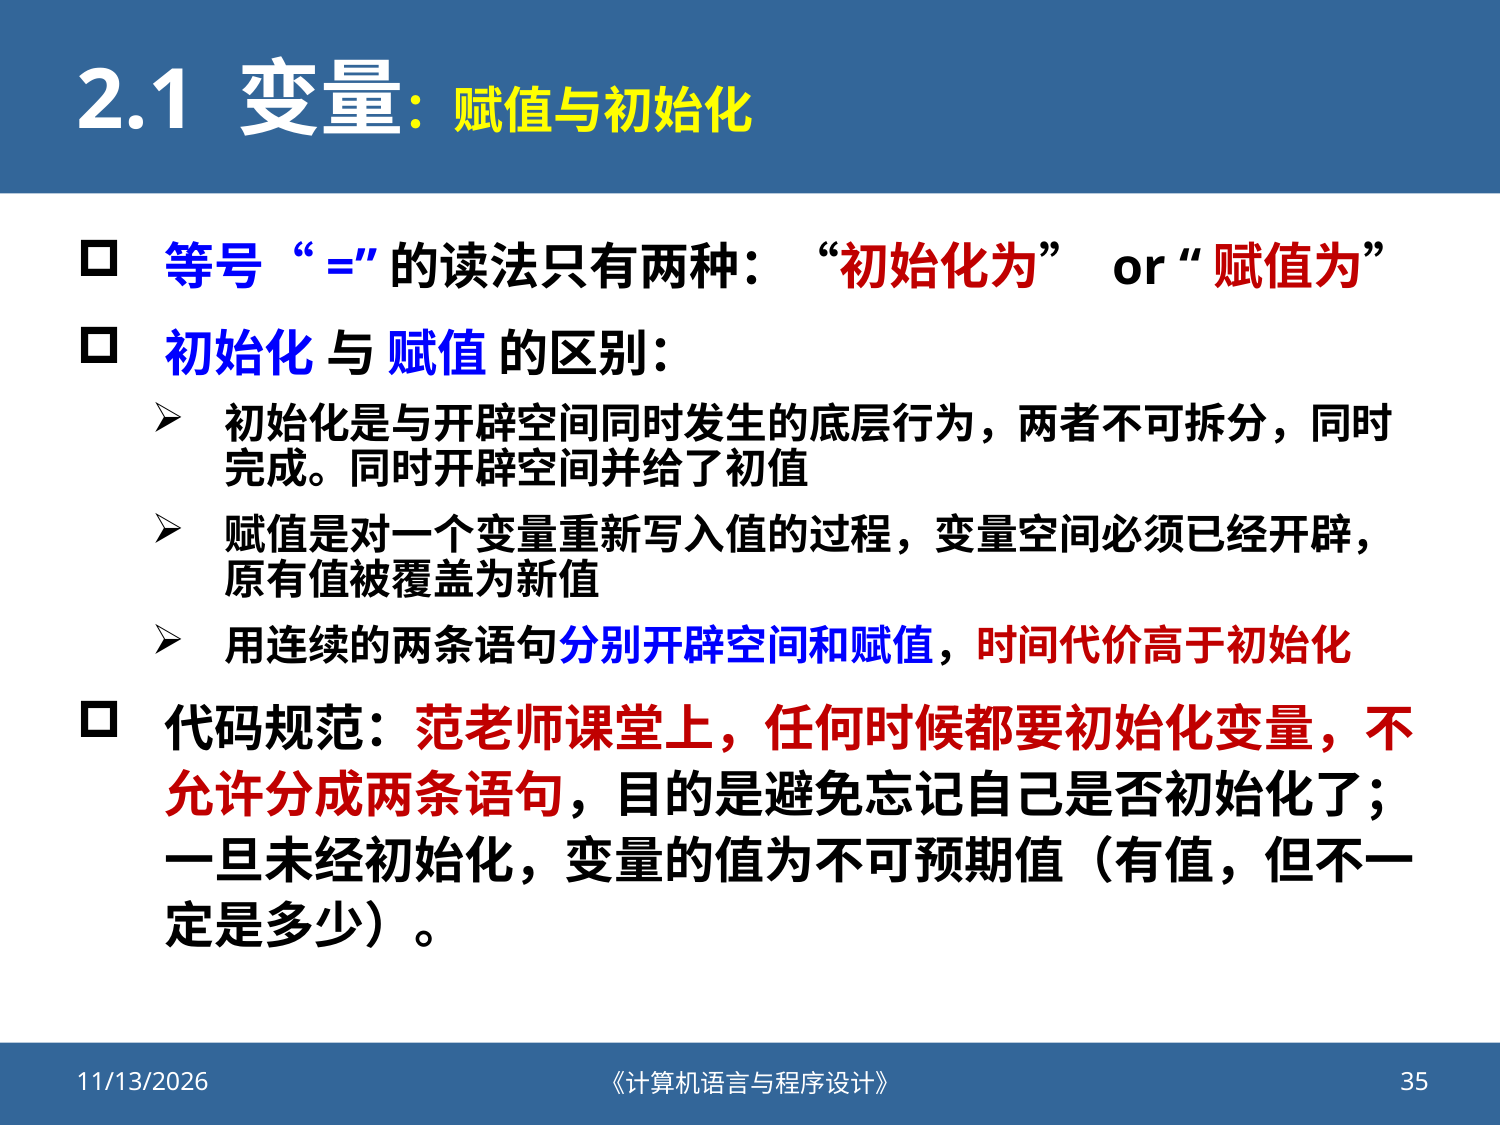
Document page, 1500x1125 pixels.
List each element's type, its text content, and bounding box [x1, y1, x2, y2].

title 2.1 变量：赋值与初始化 [61, 27, 1441, 177]
slide_number 35 [1084, 1052, 1444, 1113]
list 等号“=”的读法只有两种：“初始化为” or “赋值为” 初始化 与 赋值 的区别： 初始化是与开辟空间同时发生的底层行为，两者不可拆分，同时完成。同时开辟空间并给了初值 赋值是对一个变量重新写入值的过程，变量空间必须已经开辟，原有值被覆盖为新值 用连续的两条语句分别开辟空间和赋值，时间代价高于初始化 代码规范：范老师课堂上，任何时候都要初始化变量，不允许分成两条语句，目的是避免忘记自己是否初始化了；一旦未经初始化，变量的值为不可预期值（有值，但不一定是多少）。 [61, 221, 1441, 1014]
footer 《计算机语言与程序设计》 [480, 1052, 1021, 1113]
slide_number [61, 1052, 422, 1113]
